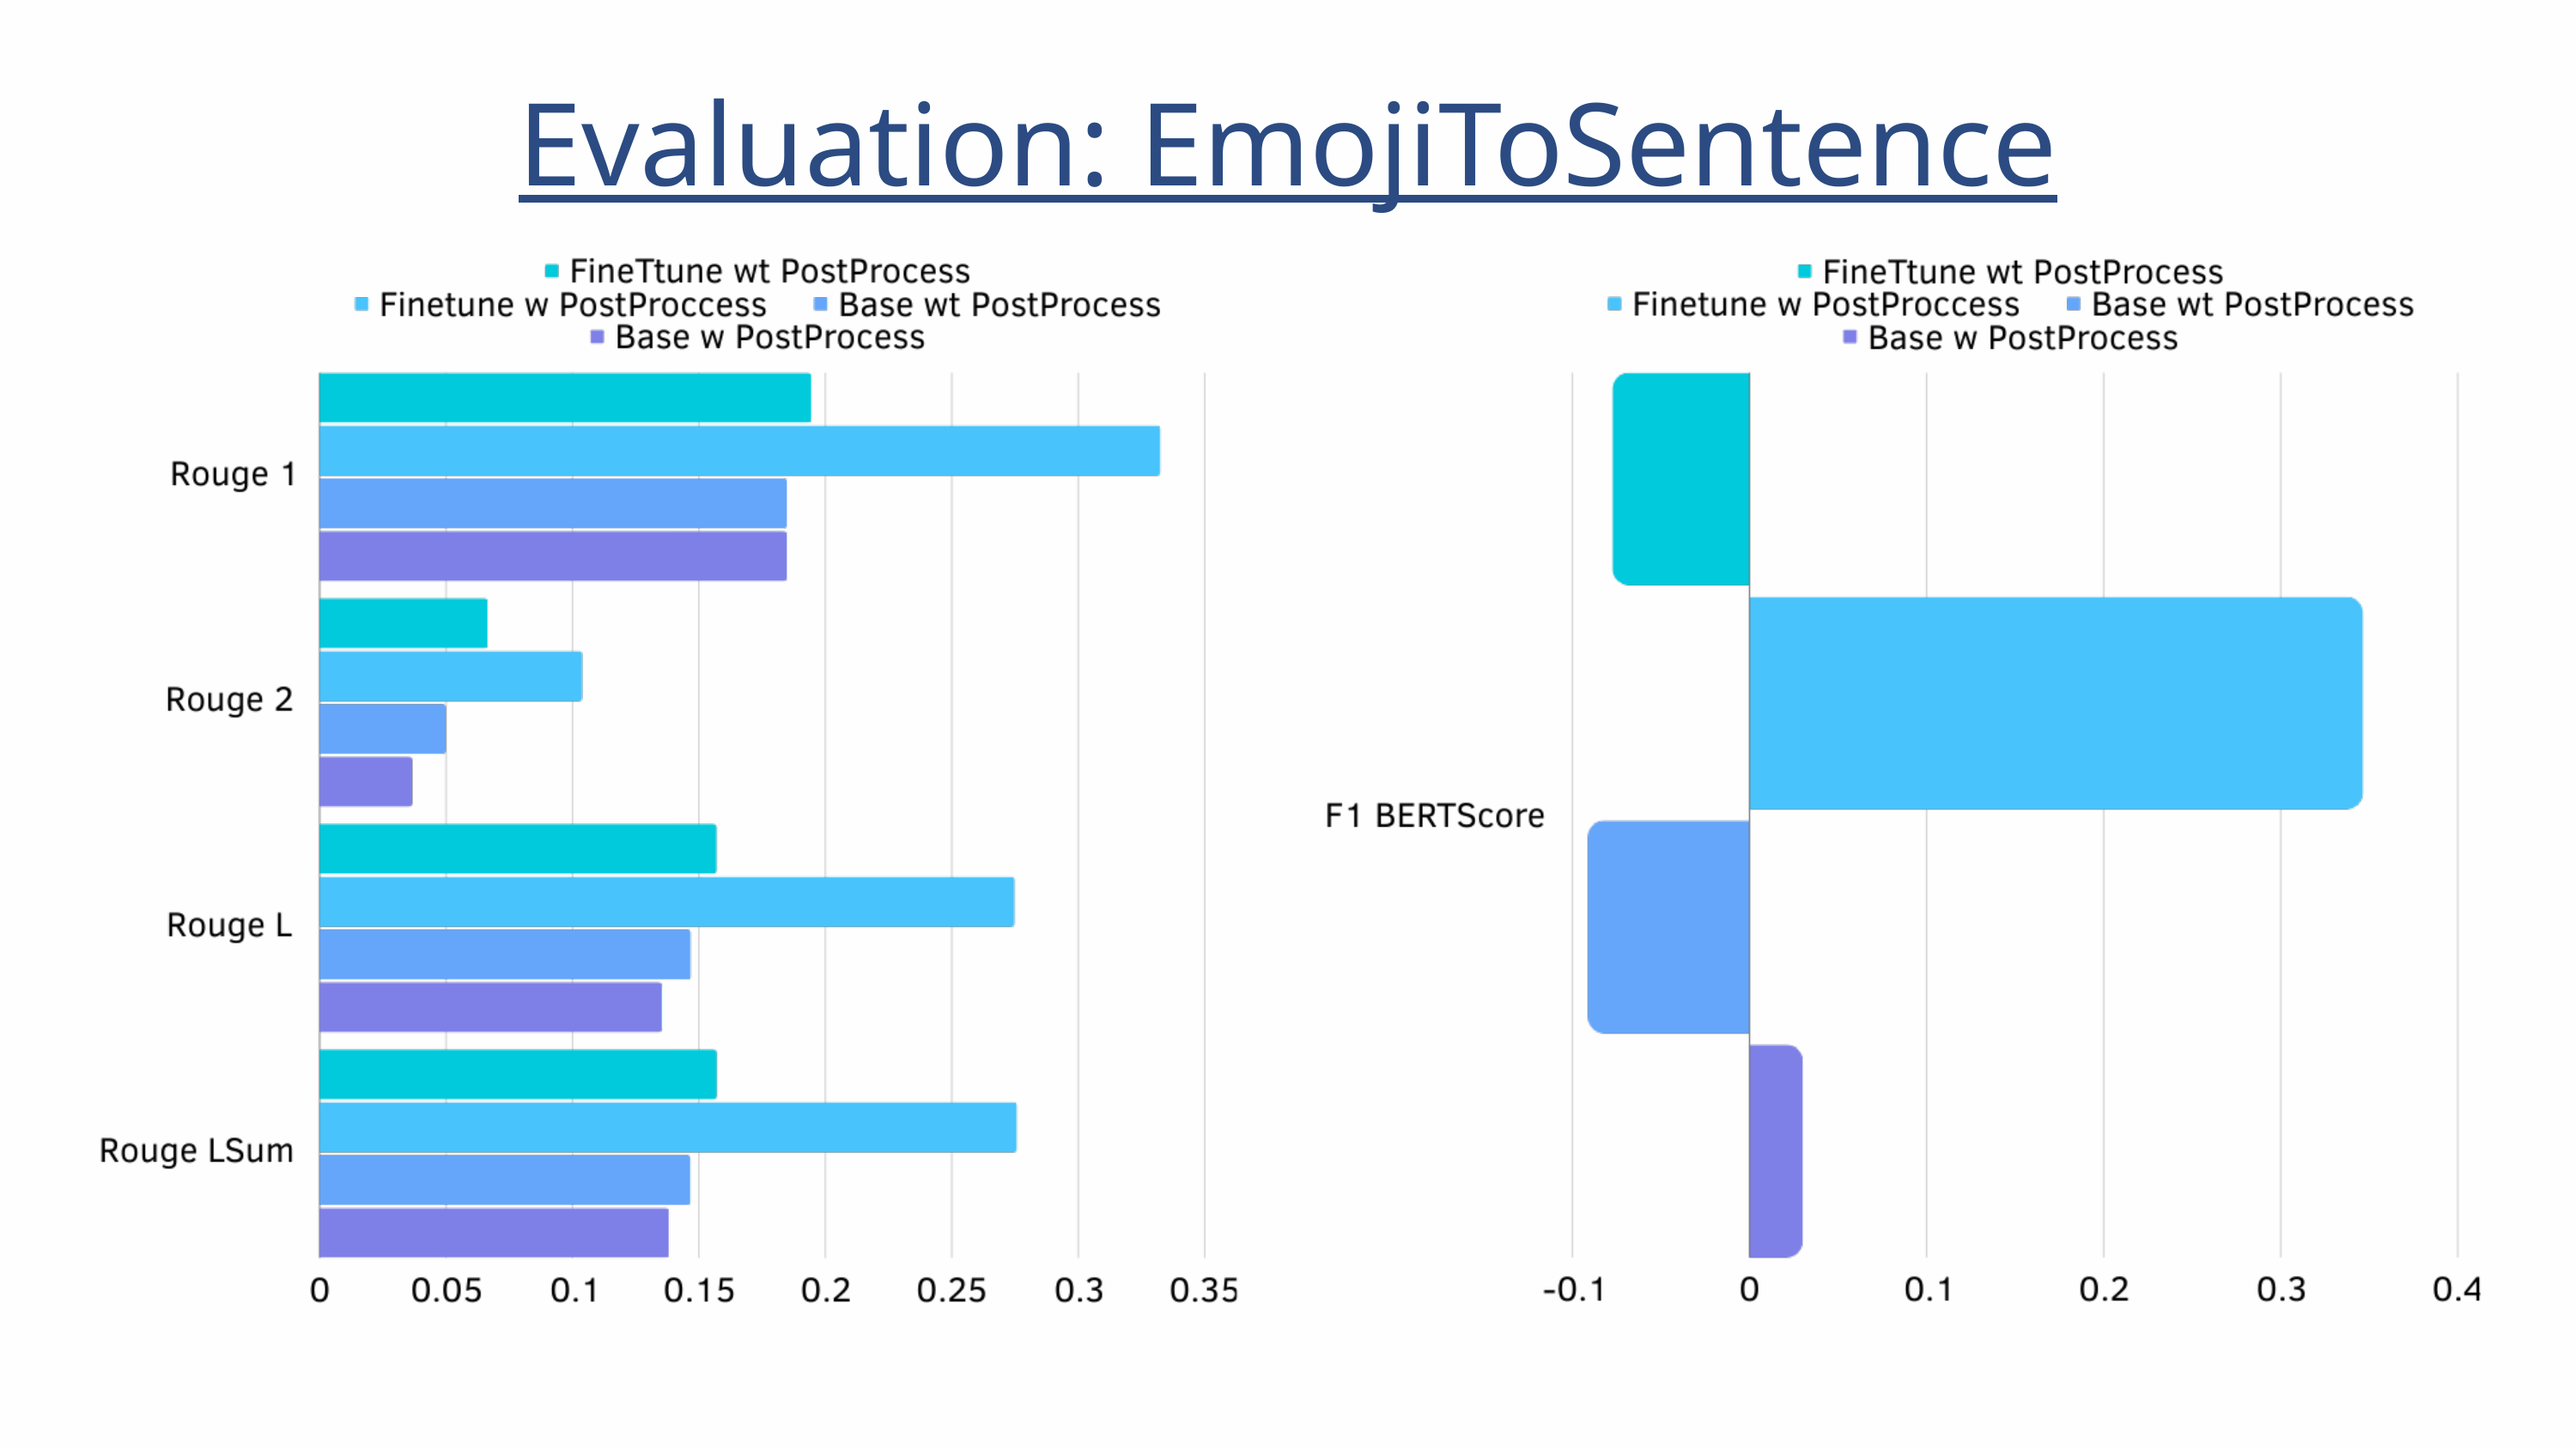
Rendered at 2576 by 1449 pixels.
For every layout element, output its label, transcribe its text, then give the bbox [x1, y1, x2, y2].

picture [0, 137, 2576, 1420]
text_box Evaluation: EmojiToSentence [470, 88, 2106, 138]
